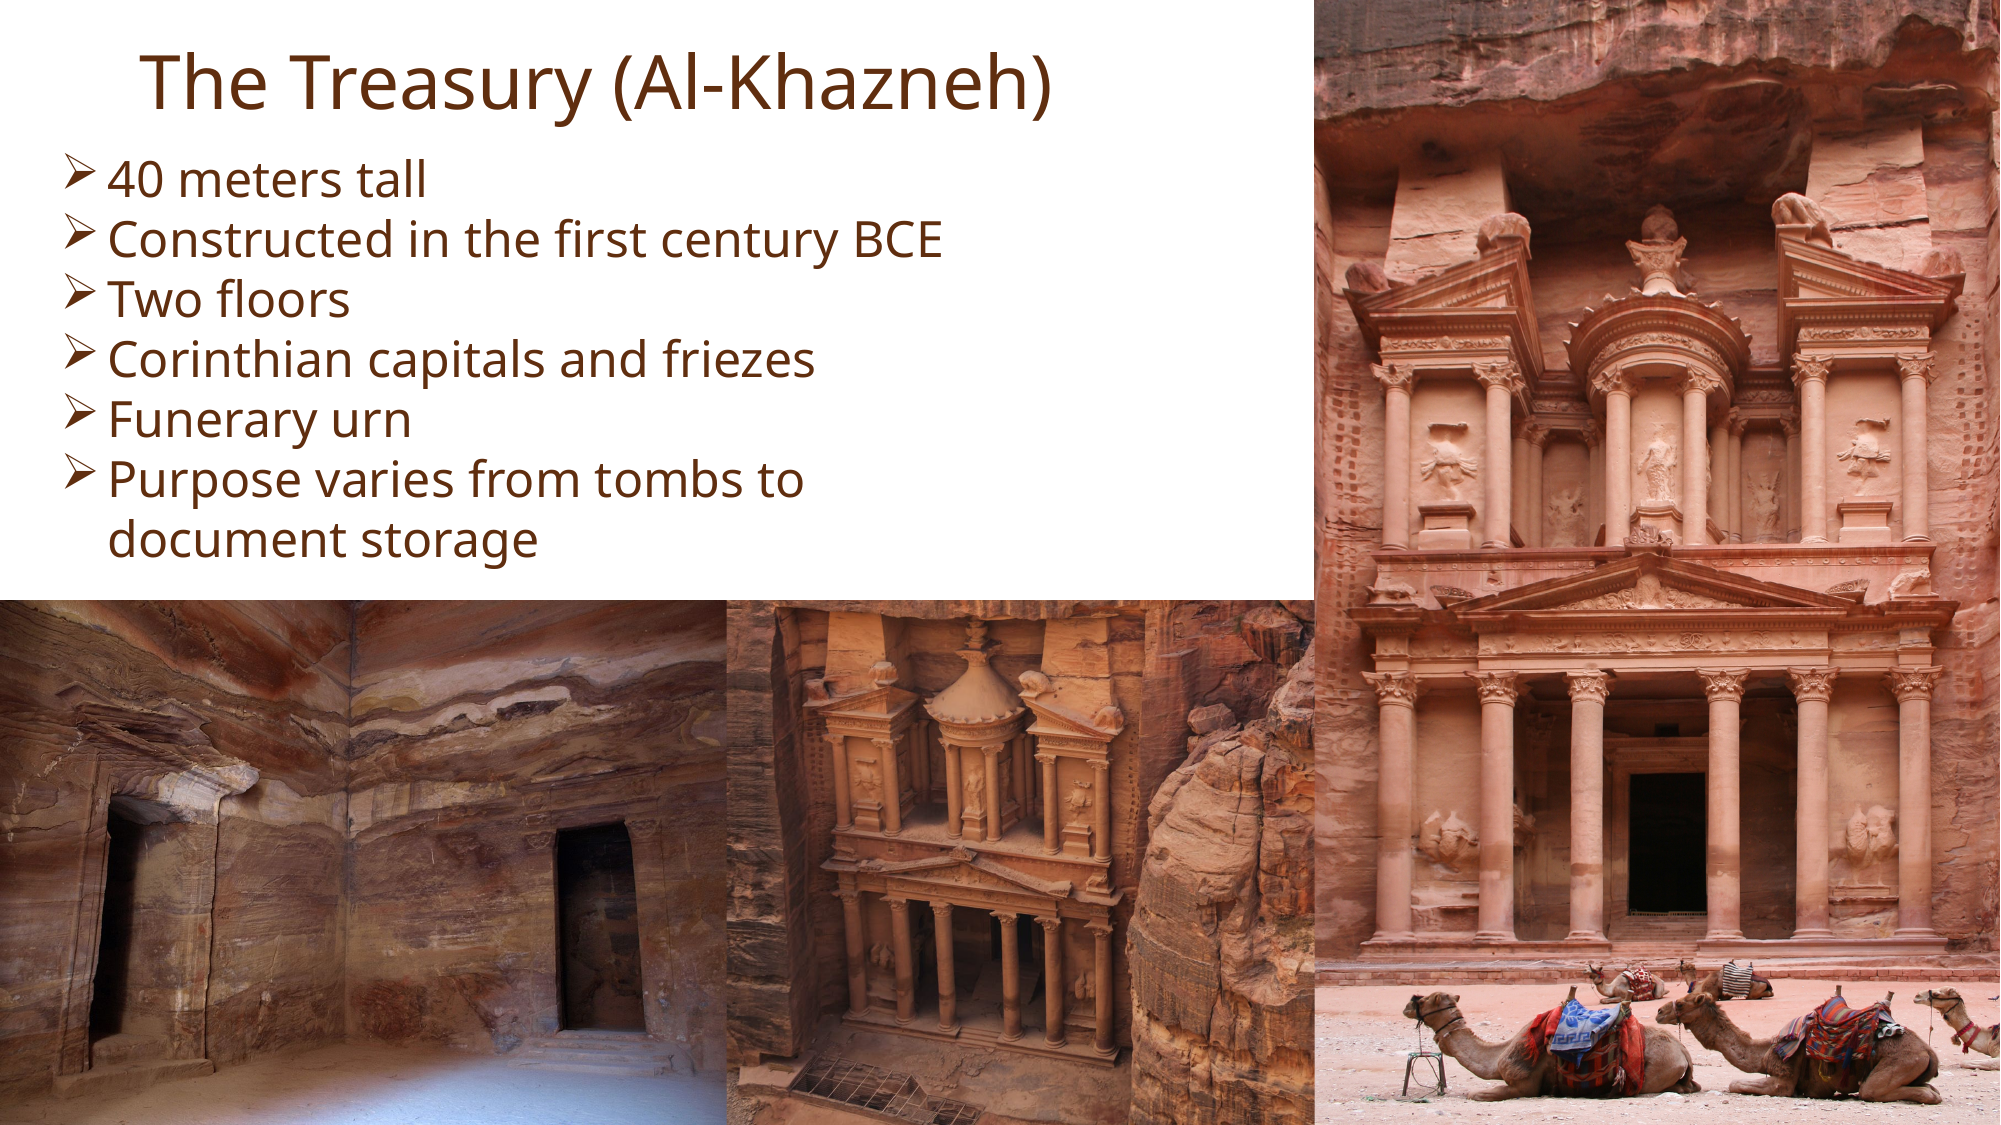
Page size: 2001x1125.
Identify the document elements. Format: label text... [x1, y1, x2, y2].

text_box 40 meters tall Constructed in the first century BCE Two floors Corinthian capitals and friezes Funerary urn Purpose varies from tombs to document storage [45, 140, 1000, 575]
picture [0, 0, 2000, 1125]
text_box The Treasury (Al-Khazneh) [125, 27, 1069, 133]
